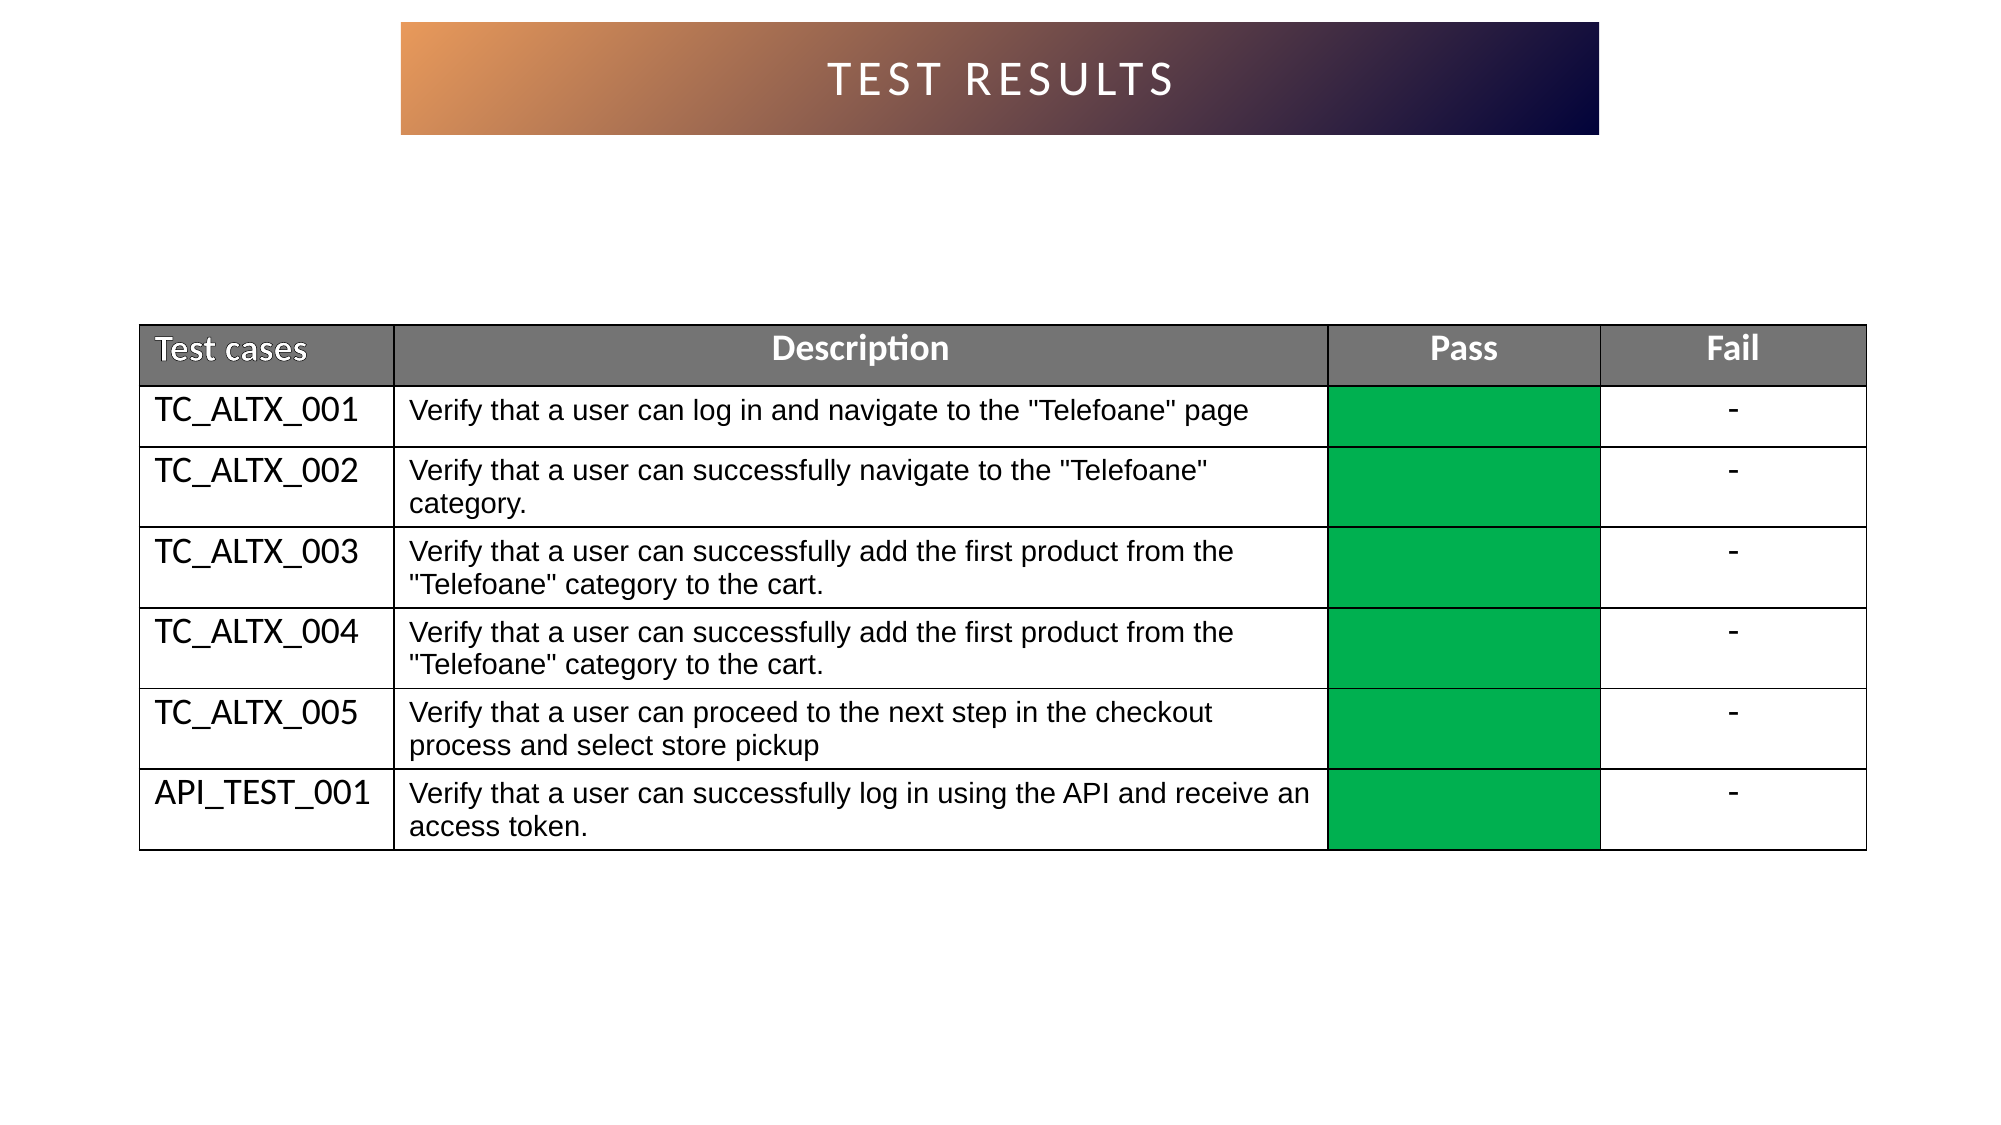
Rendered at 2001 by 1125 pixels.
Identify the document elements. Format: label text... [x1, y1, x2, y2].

table_cell Verify that a user can log in and navigate to the "Telefoane" page [395, 387, 1327, 446]
table_header Description [395, 326, 1327, 385]
table_cell - [1601, 689, 1866, 768]
table_cell Verify that a user can successfully add the first product from the "Telefoane" category to the cart. [395, 528, 1327, 607]
table_cell Verify that a user can successfully add the first product from the "Telefoane" category to the cart. [395, 609, 1327, 688]
table_cell TC_ALTX_001 [140, 387, 393, 446]
table_cell [1329, 528, 1600, 607]
table_cell [1329, 387, 1600, 446]
table_cell [1329, 609, 1600, 688]
table_cell TC_ALTX_005 [140, 689, 393, 768]
table_cell [1329, 448, 1600, 526]
table_cell API_TEST_001 [140, 770, 393, 849]
table_cell - [1601, 448, 1866, 526]
table_cell TC_ALTX_003 [140, 528, 393, 607]
table_cell TC_ALTX_004 [140, 609, 393, 688]
table_cell Verify that a user can proceed to the next step in the checkout process and select store pickup [395, 689, 1327, 768]
table_cell Verify that a user can successfully navigate to the "Telefoane" category. [395, 448, 1327, 526]
table_header Test cases [140, 326, 393, 385]
table_header Fail [1601, 326, 1866, 385]
table_header Pass [1329, 326, 1600, 385]
table_cell - [1601, 770, 1866, 849]
table_cell - [1601, 387, 1866, 446]
table_cell [1329, 770, 1600, 849]
table_cell - [1601, 609, 1866, 688]
subtitle Test Results [400, 22, 1600, 135]
table_cell - [1601, 528, 1866, 607]
table_cell Verify that a user can successfully log in using the API and receive an access token. [395, 770, 1327, 849]
table_cell TC_ALTX_002 [140, 448, 393, 526]
table_cell [1329, 689, 1600, 768]
